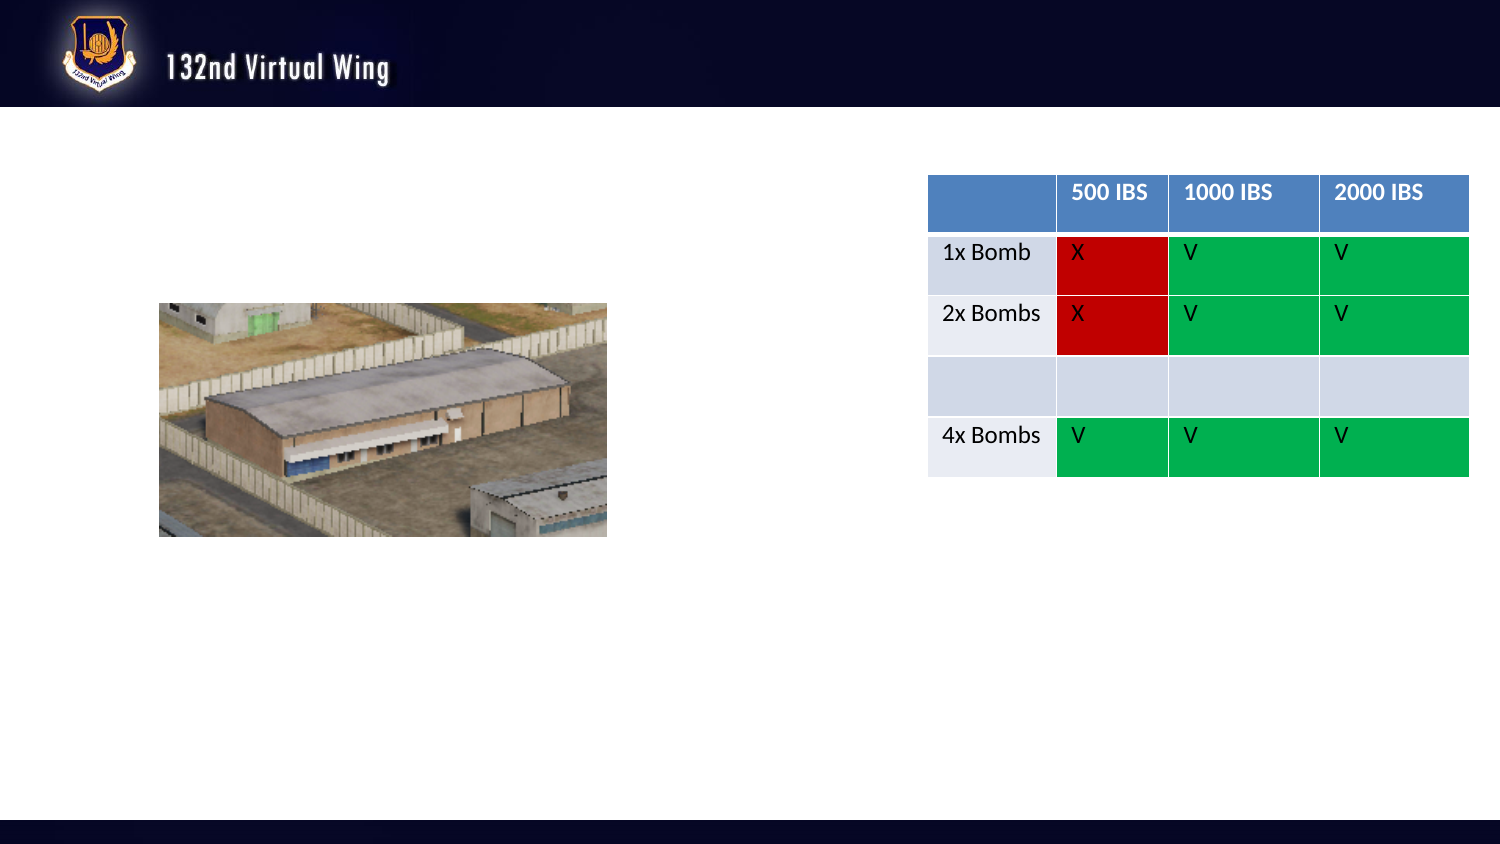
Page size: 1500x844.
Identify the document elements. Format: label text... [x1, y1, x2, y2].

table_header [928, 175, 1056, 232]
table_cell [1057, 357, 1168, 416]
table_cell [1169, 357, 1319, 416]
table_cell V [1169, 296, 1319, 355]
table_cell X [1057, 237, 1168, 295]
table_cell V [1057, 418, 1168, 477]
table_cell V [1320, 296, 1469, 355]
table_cell V [1169, 237, 1319, 295]
table_cell [1320, 357, 1469, 416]
table_cell 4x Bombs [928, 418, 1056, 477]
table_header 1000 IBS [1169, 175, 1319, 232]
table_cell 2x Bombs [928, 296, 1056, 355]
picture [0, 820, 1500, 844]
table_cell V [1320, 418, 1469, 477]
table_cell [928, 357, 1056, 416]
picture [159, 303, 607, 537]
table_cell V [1169, 418, 1319, 477]
table_header 2000 IBS [1320, 175, 1469, 232]
table_cell V [1320, 237, 1469, 295]
table_cell X [1057, 296, 1168, 355]
picture [0, 0, 1500, 107]
table_header 500 IBS [1057, 175, 1168, 232]
table_cell 1x Bomb [928, 237, 1056, 295]
